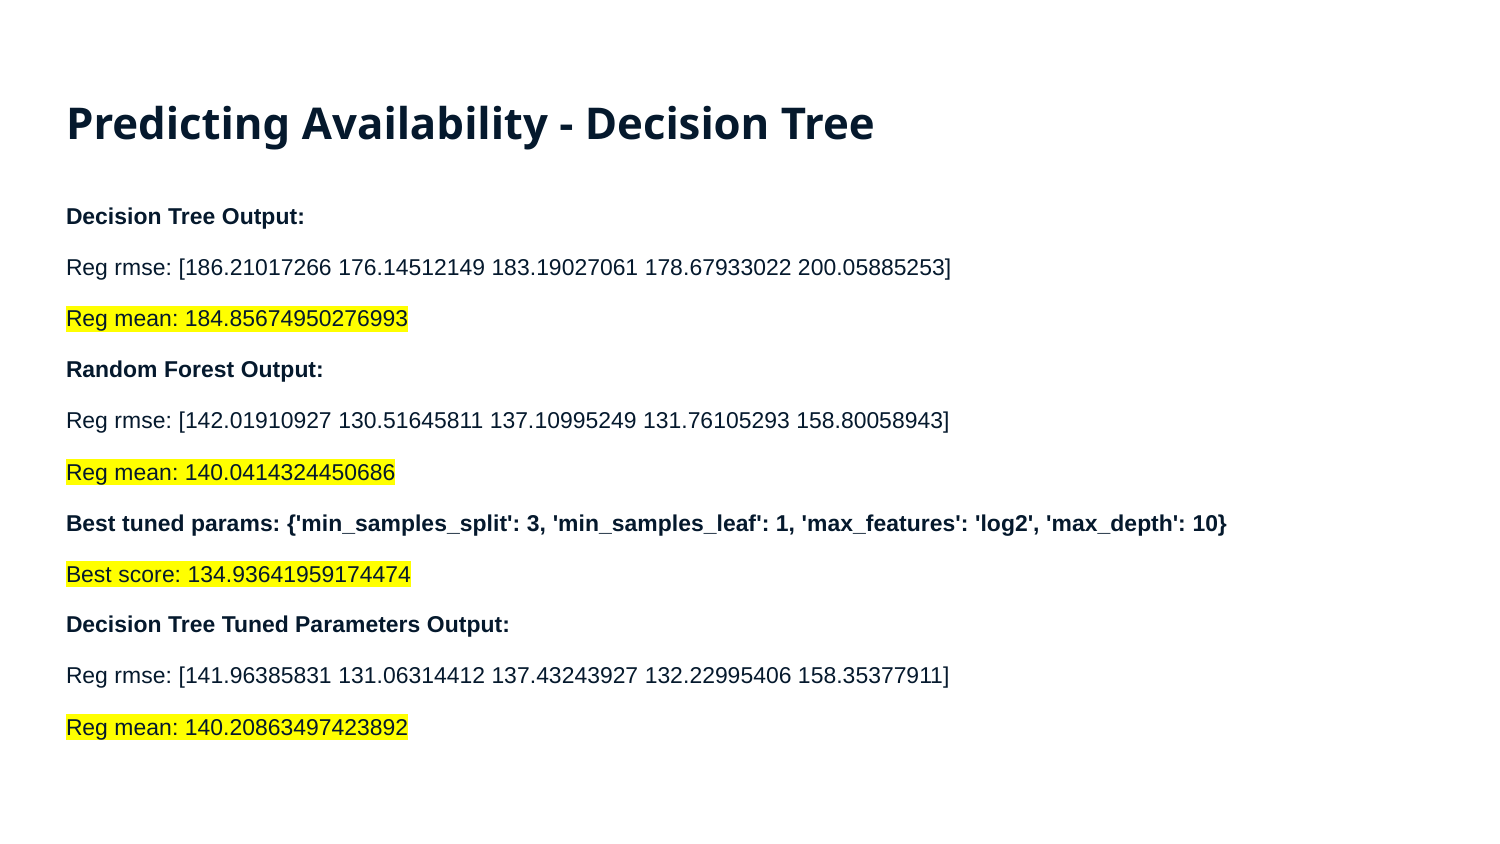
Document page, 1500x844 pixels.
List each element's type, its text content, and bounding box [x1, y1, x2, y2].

list Decision Tree Output: Reg rmse: [186.21017266 176.14512149 183.19027061 178.67933022 200.05885253] Reg mean: 184.85674950276993 Random Forest Output: Reg rmse: [142.01910927 130.51645811 137.10995249 131.76105293 158.80058943] Reg mean: 140.0414324450686 Best tuned params: {'min_samples_split': 3, 'min_samples_leaf': 1, 'max_features': 'log2', 'max_depth': 10} Best score: 134.93641959174474 Decision Tree Tuned Parameters Output: Reg rmse: [141.96385831 131.06314412 137.43243927 132.22995406 158.35377911] Reg mean: 140.20863497423892 [51, 189, 1449, 750]
title Predicting Availability - Decision Tree [51, 72, 1449, 167]
